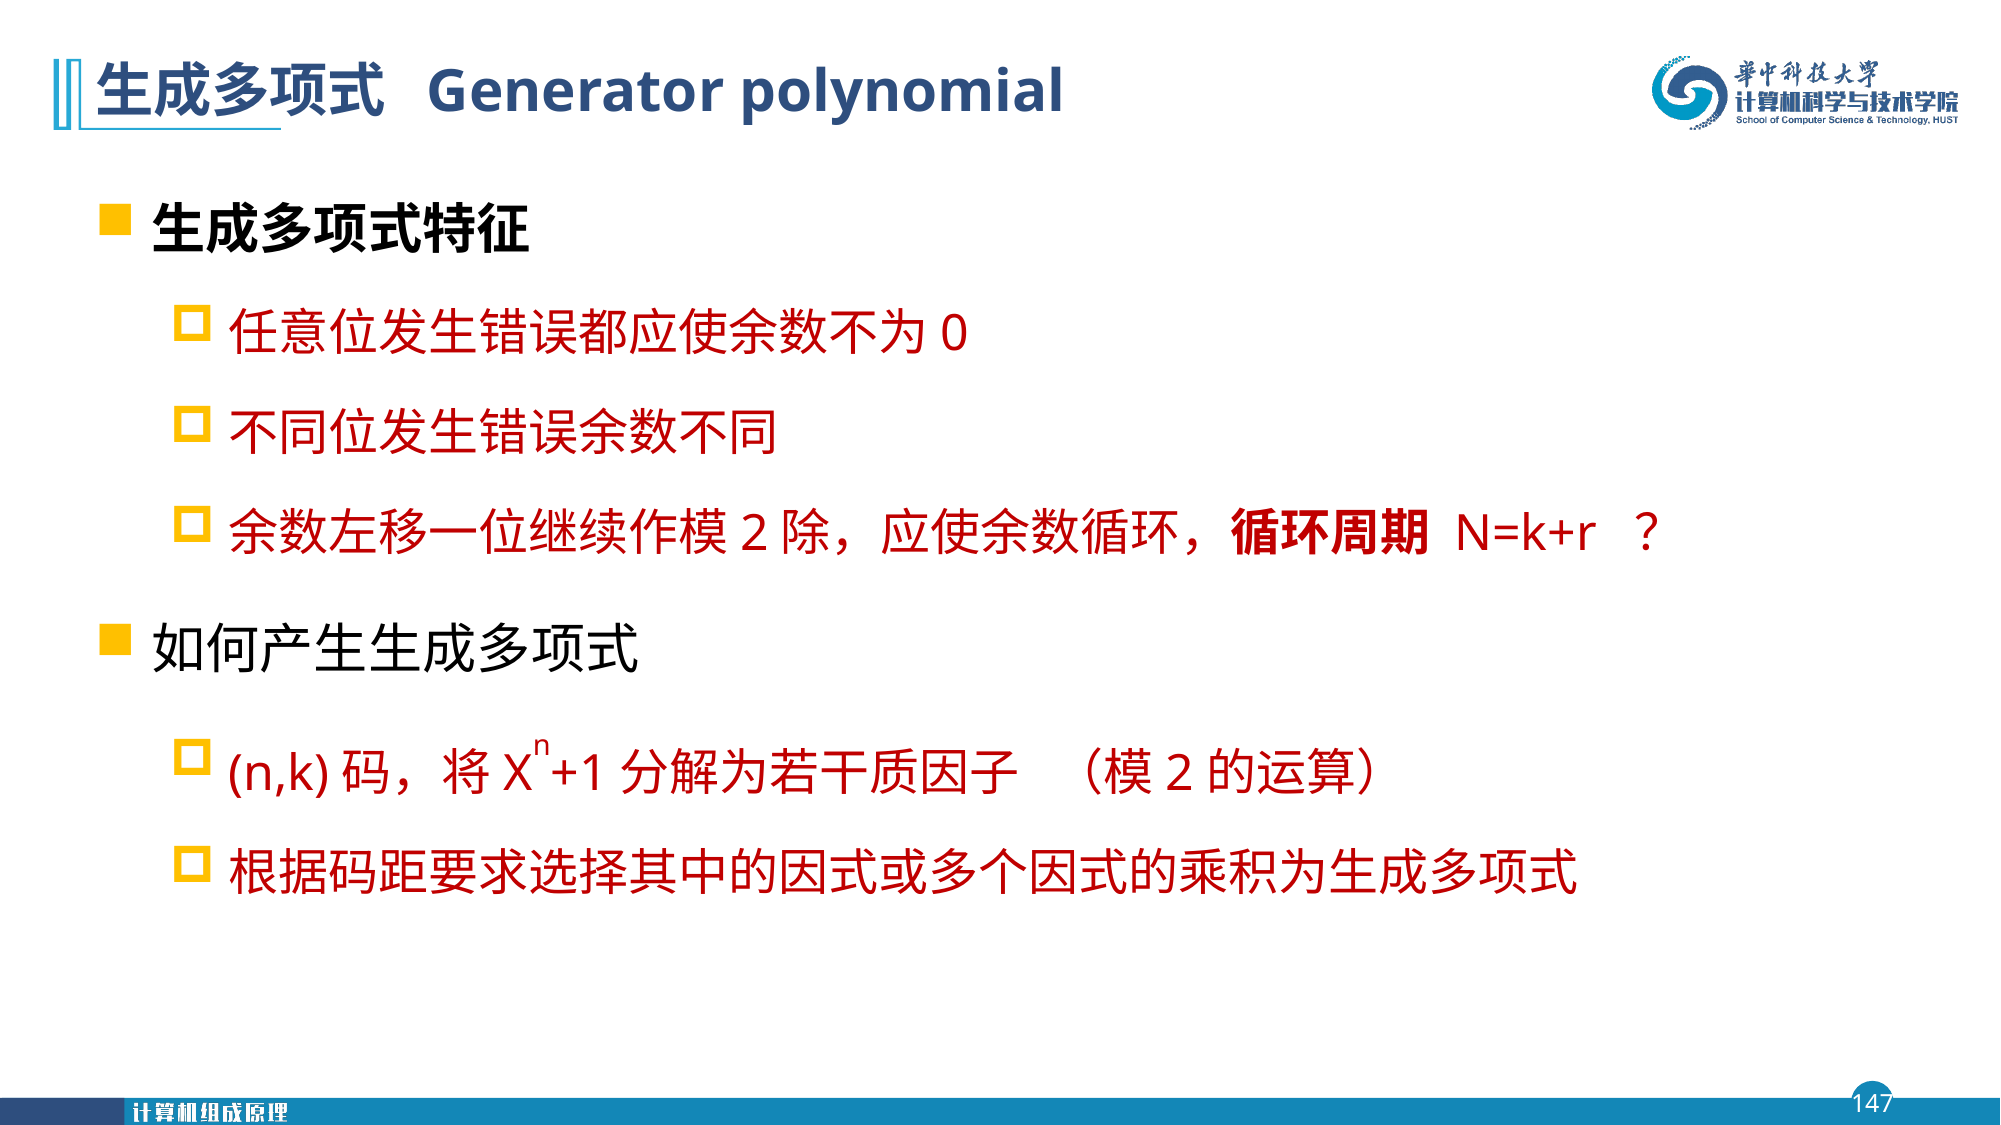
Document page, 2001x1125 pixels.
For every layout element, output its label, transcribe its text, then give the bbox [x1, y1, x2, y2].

picture [1805, 56, 1958, 130]
list 生成多项式特征 任意位发生错误都应使余数不为0 不同位发生错误余数不同 余数左移一位继续作模2除，应使余数循环，循环周期 N=k+r ？ 如何产生生成多项式 (n,k)码，将Xn+1分解为若干质因子 （模2的运算） 根据码距要求选择其中的因式或多个因式的乘积为生成多项式 [80, 154, 1805, 1080]
title 生成多项式 Generator polynomial [80, 42, 1805, 144]
